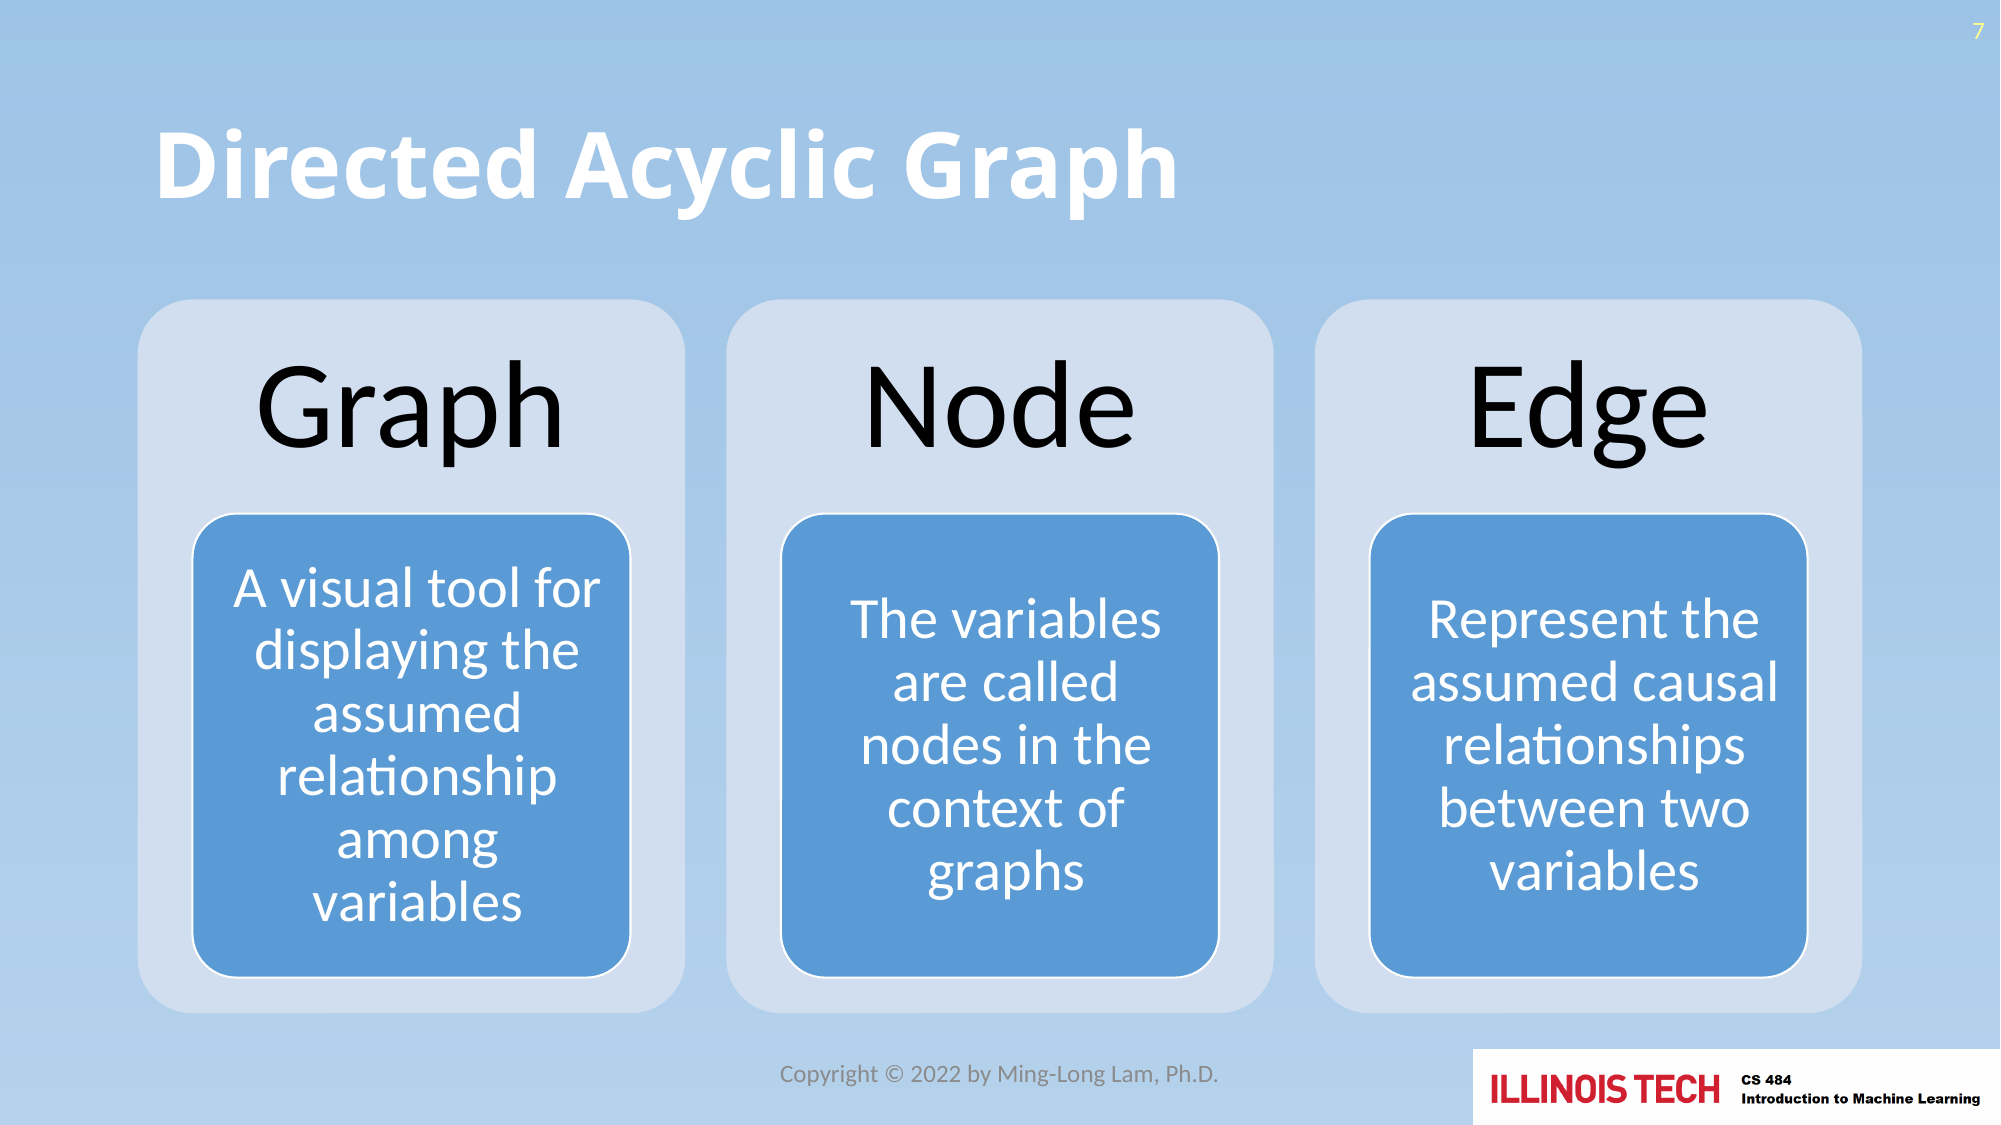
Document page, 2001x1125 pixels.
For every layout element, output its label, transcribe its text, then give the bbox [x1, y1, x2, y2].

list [137, 299, 1863, 1014]
footer Copyright © 2022 by Ming-Long Lam, Ph.D. [662, 1042, 1338, 1103]
picture [1473, 1049, 2000, 1125]
title Directed Acyclic Graph [137, 59, 1863, 278]
slide_number 7 [1550, 0, 2000, 60]
